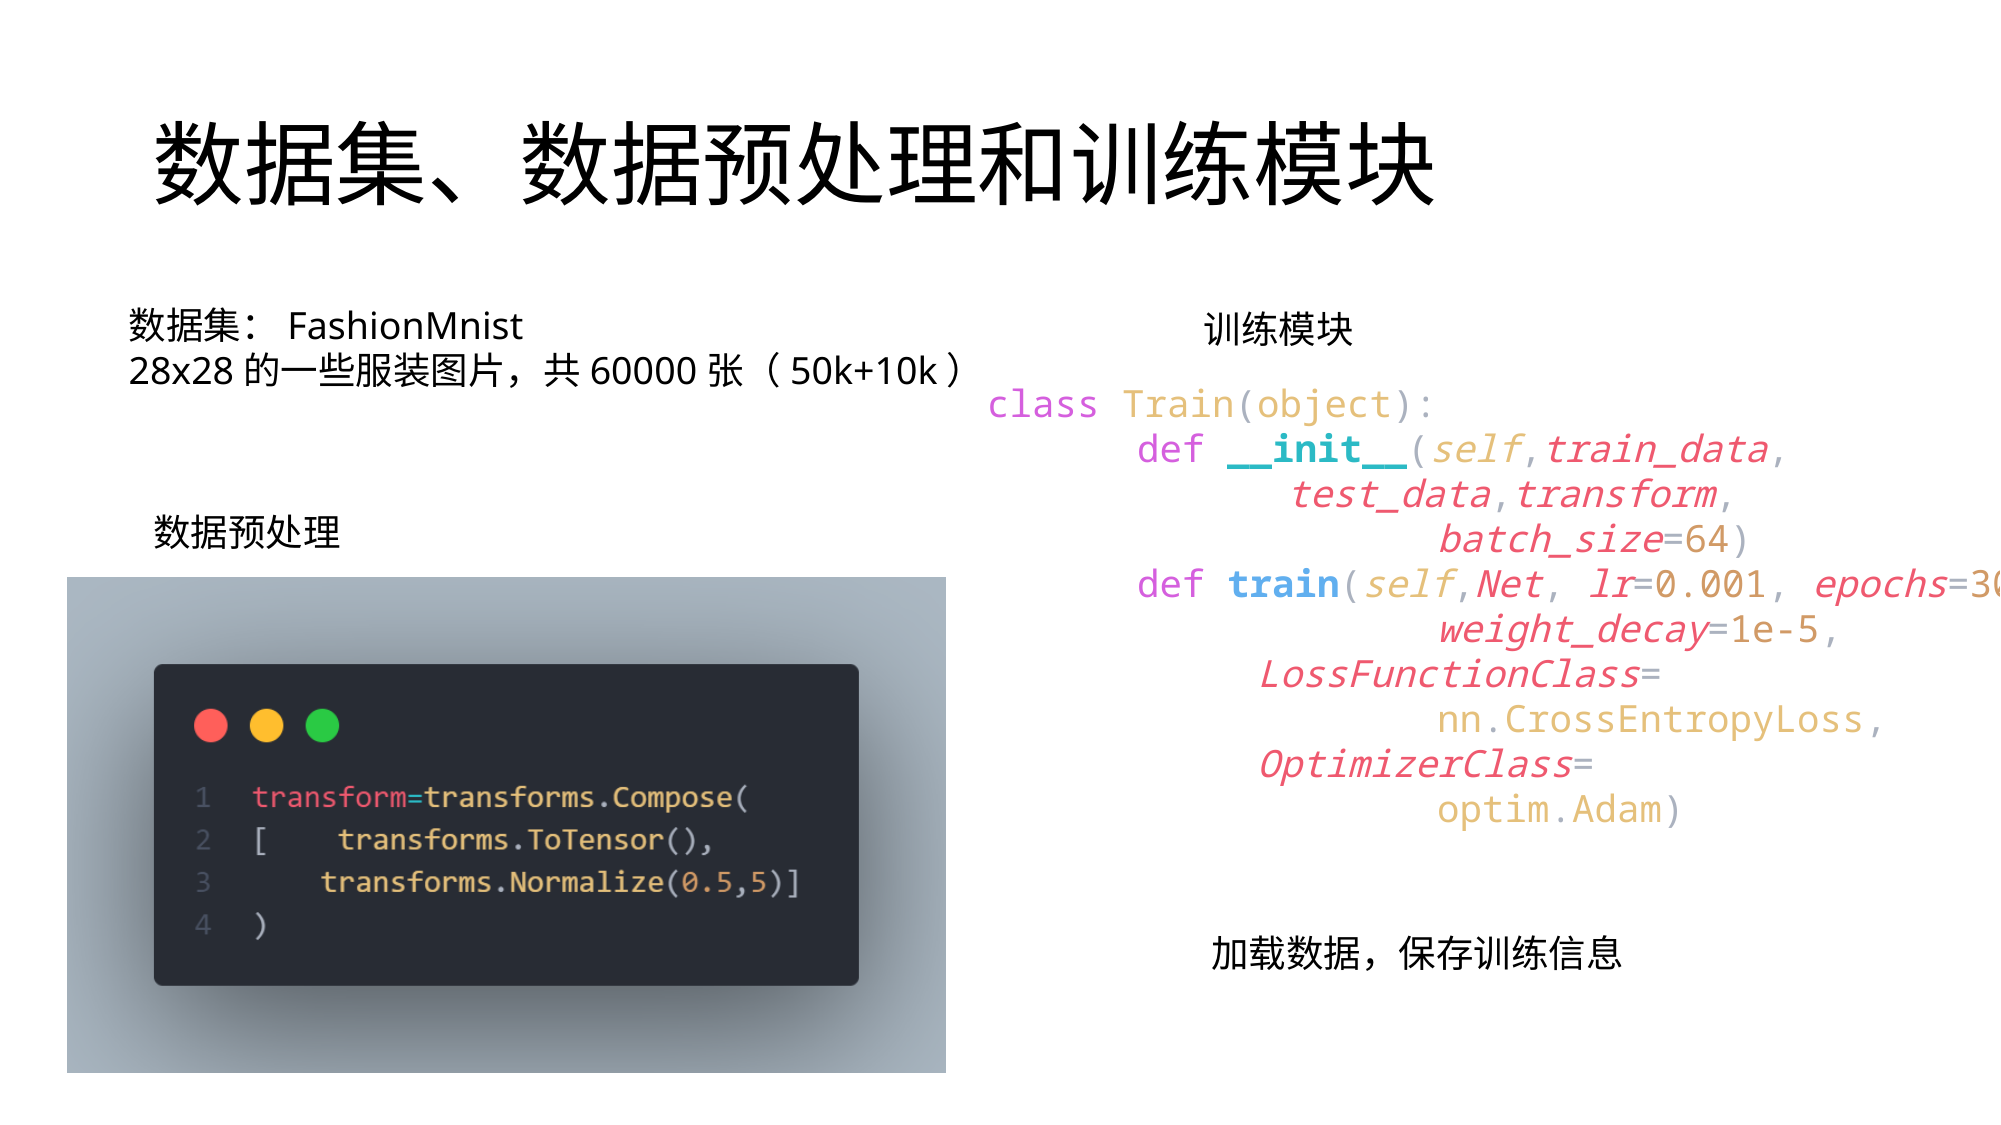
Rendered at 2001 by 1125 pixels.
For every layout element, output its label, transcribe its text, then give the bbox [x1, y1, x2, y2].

text_box class Train(object): def __init__(self,train_data, test_data,transform, batch_size=64) def train(self,Net, lr=0.001, epochs=30, weight_decay=1e-5, LossFunctionClass= nn.CrossEntropyLoss, OptimizerClass= optim.Adam) [972, 372, 2000, 927]
title 数据集、数据预处理和训练模块 [137, 59, 1863, 278]
text_box 数据预处理 [138, 501, 356, 562]
text_box 数据集：FashionMnist 28x28的一些服装图片，共60000张（50k+10k） [113, 294, 999, 400]
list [67, 577, 946, 1074]
text_box 加载数据，保存训练信息 [1196, 922, 1639, 982]
text_box 训练模块 [1188, 298, 1369, 359]
